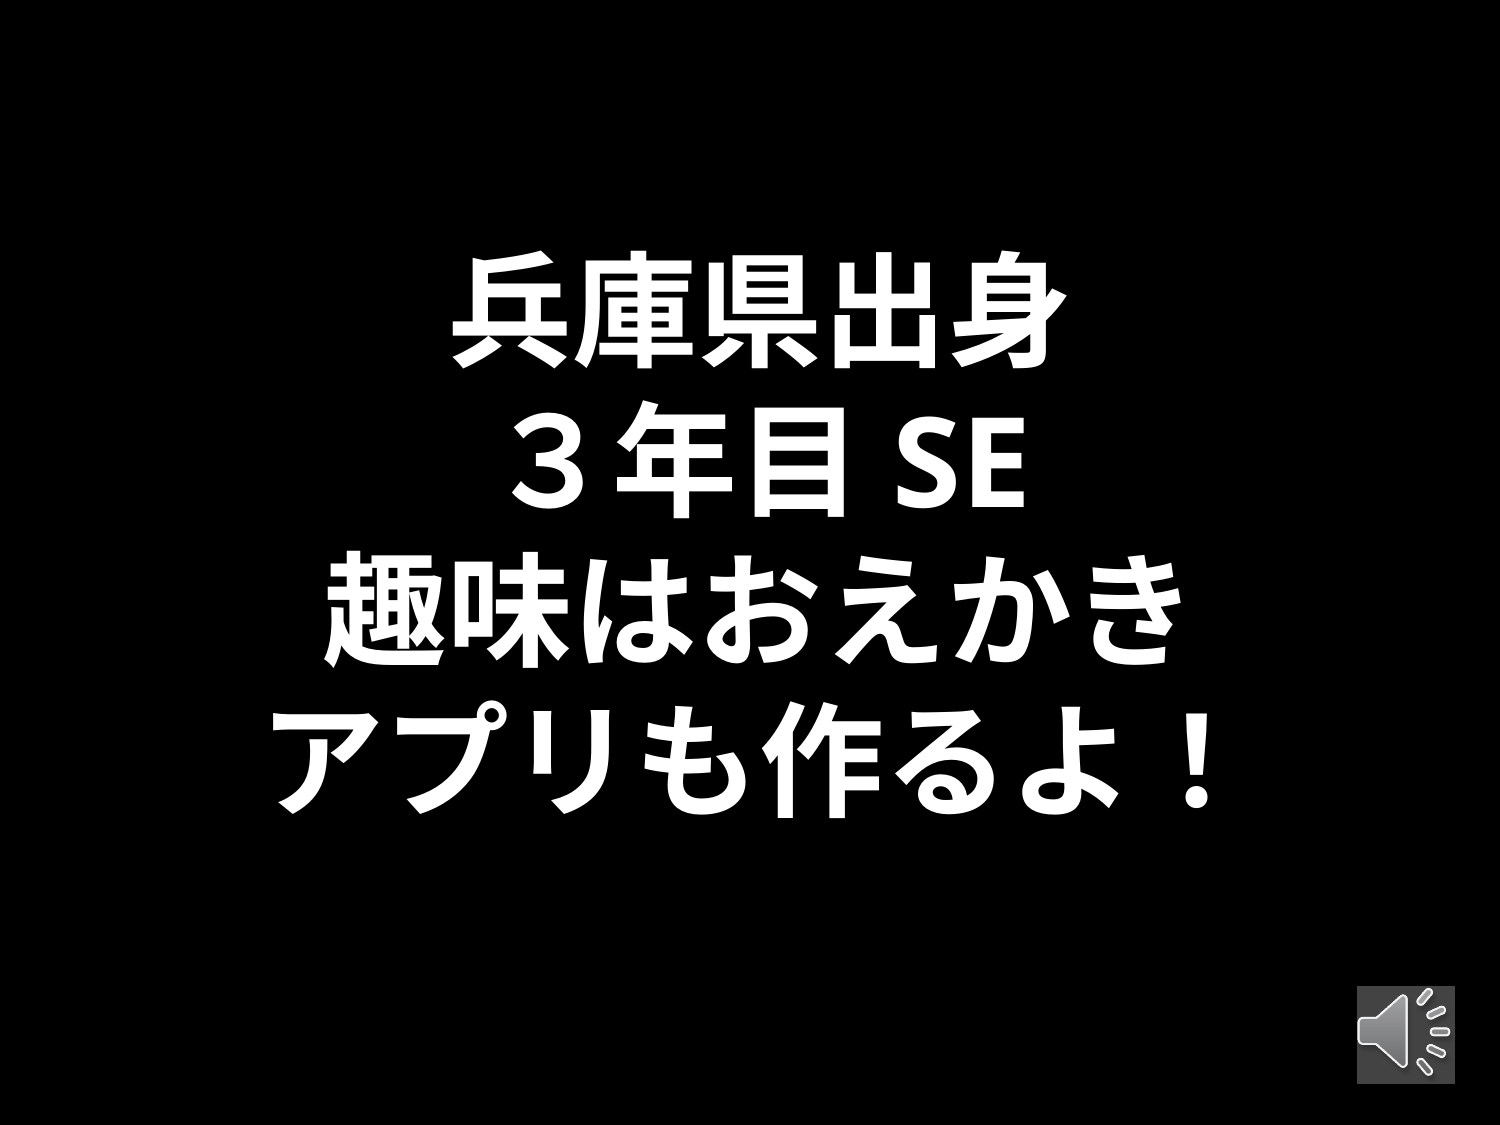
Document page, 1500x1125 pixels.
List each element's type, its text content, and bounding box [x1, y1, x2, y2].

picture [1356, 984, 1457, 1085]
text_box 兵庫県出身 ３年目SE 趣味はおえかき アプリも作るよ！ [38, 225, 1481, 841]
